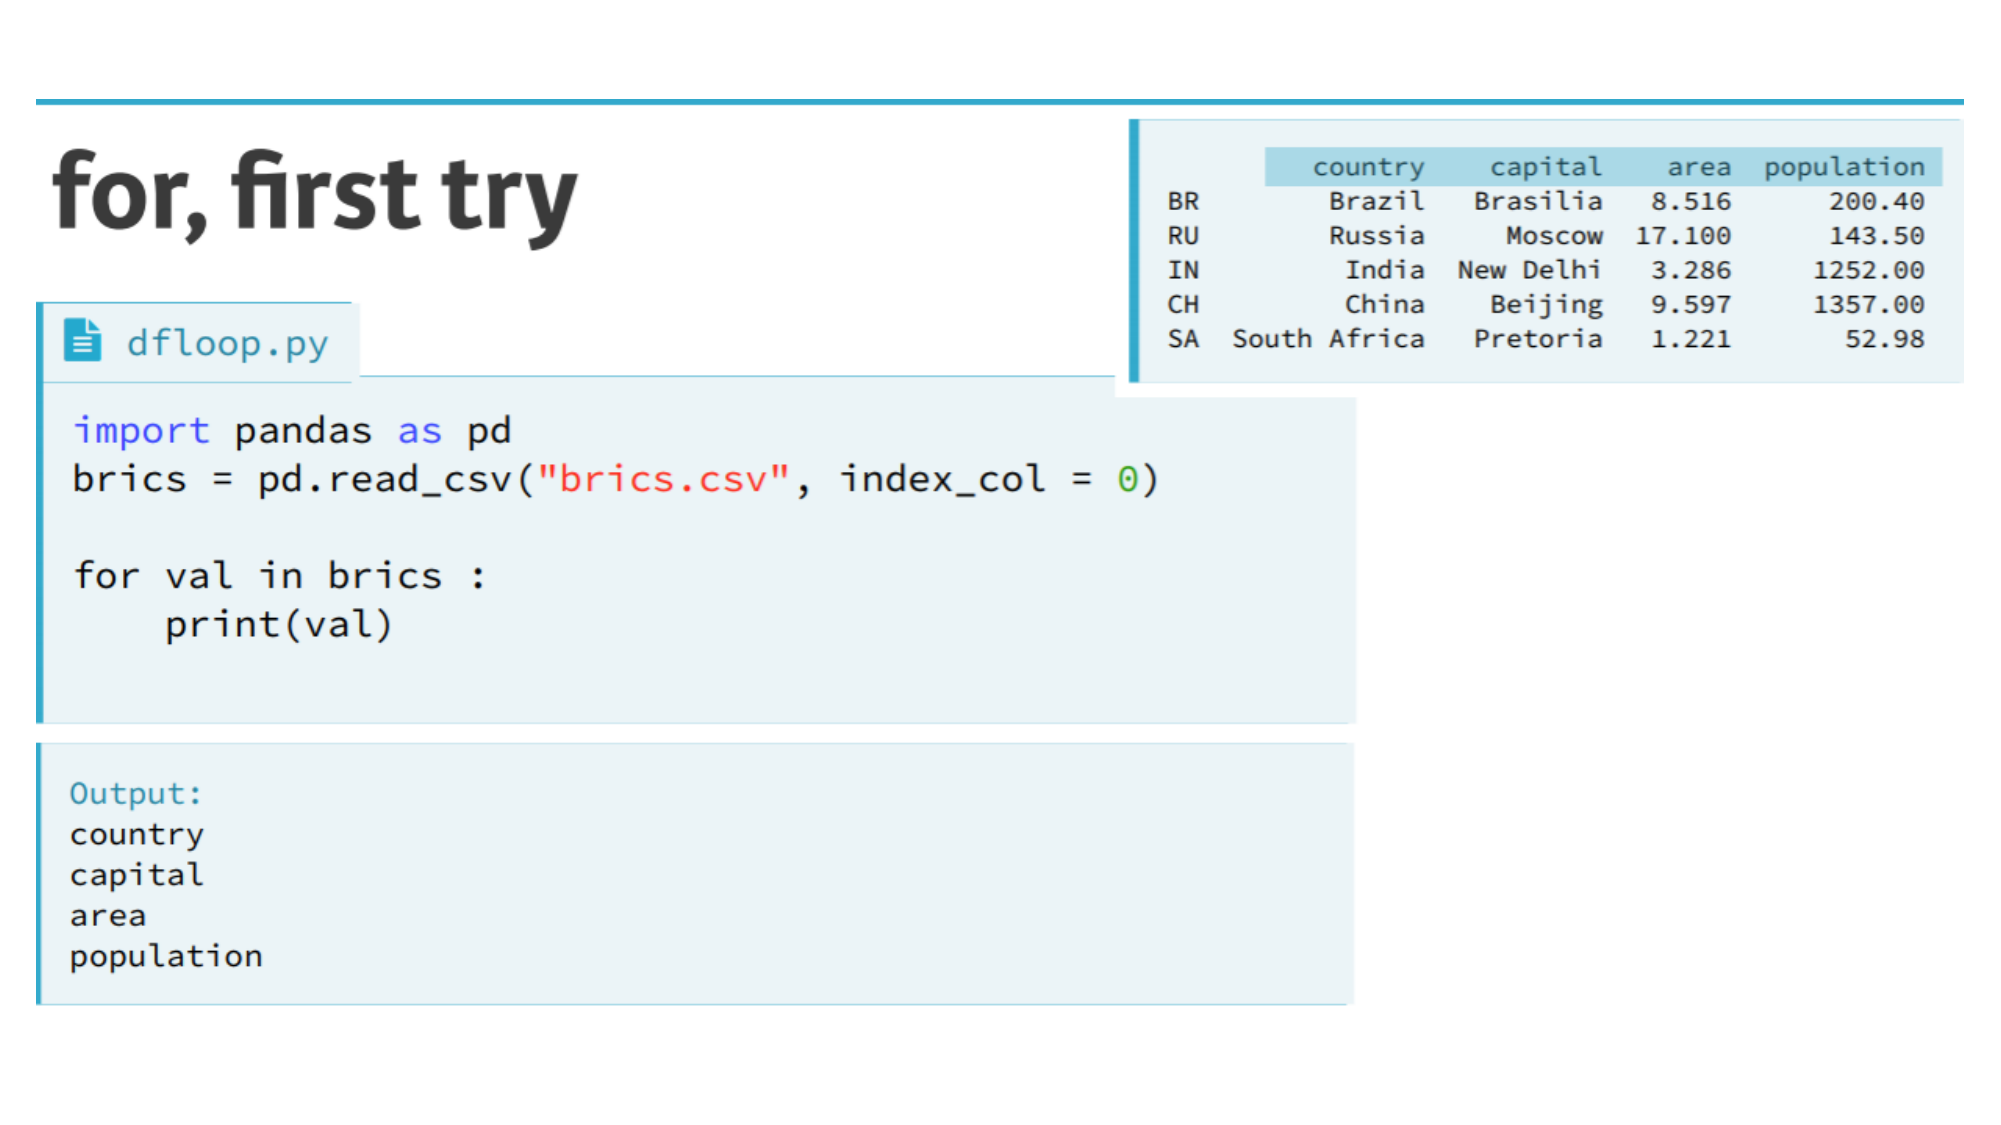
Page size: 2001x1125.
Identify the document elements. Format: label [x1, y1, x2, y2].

picture [36, 99, 1964, 1026]
